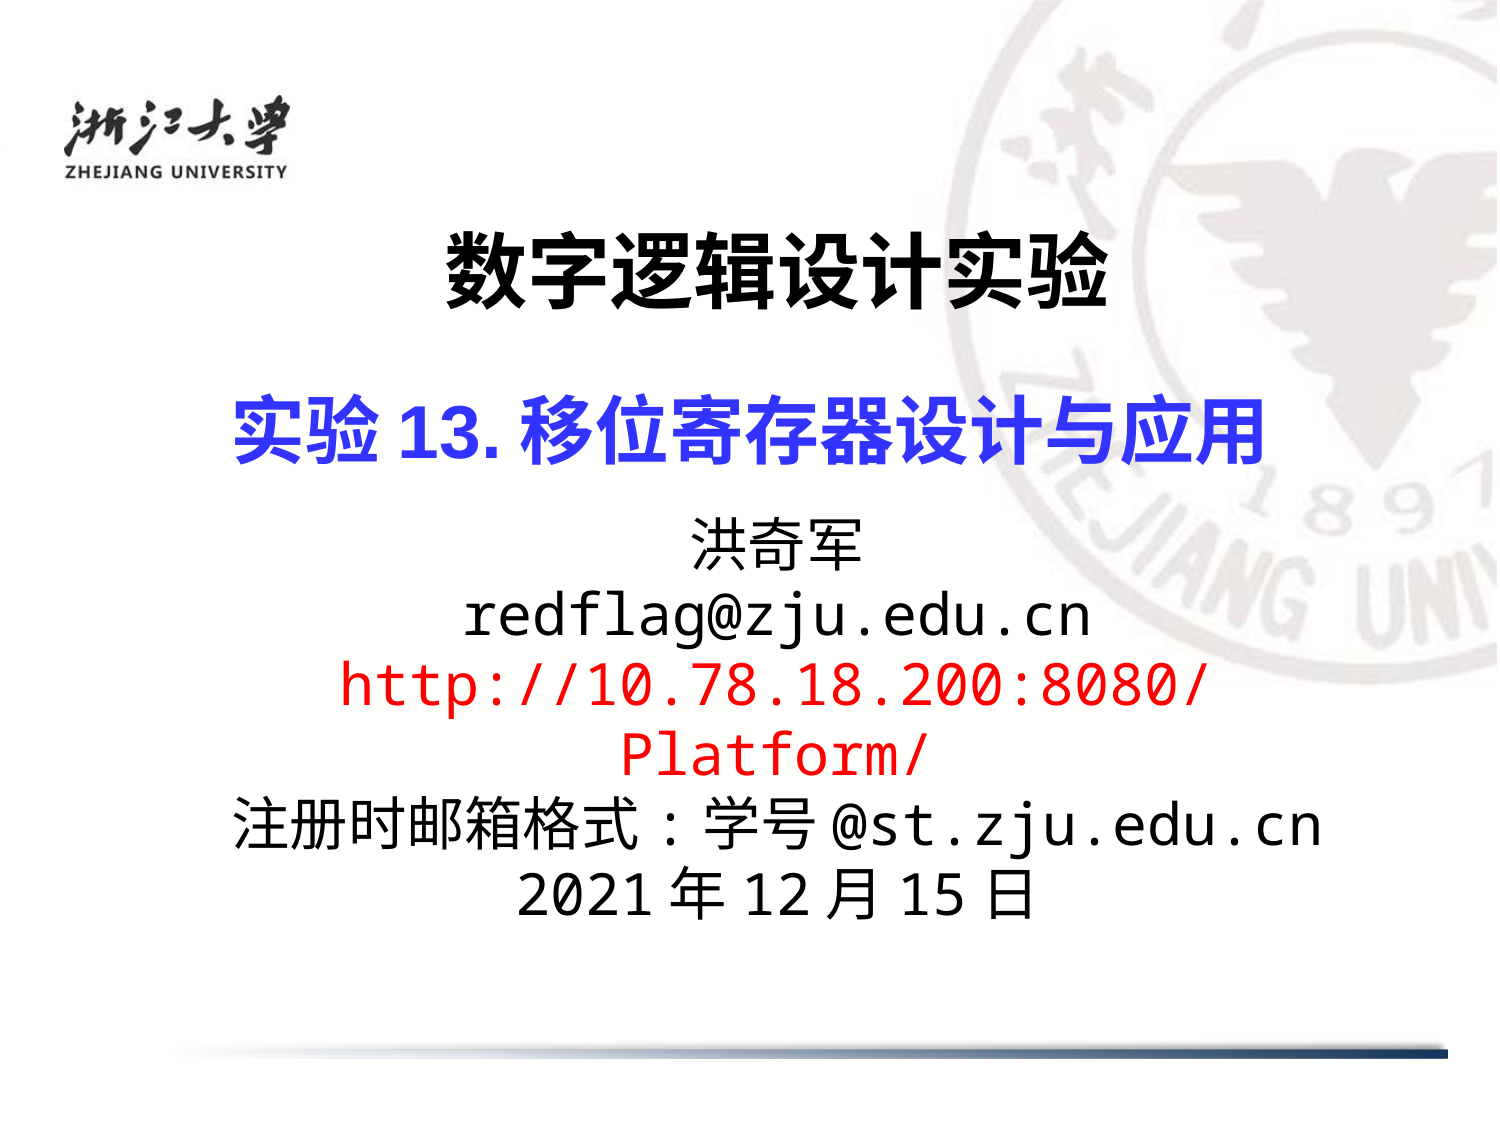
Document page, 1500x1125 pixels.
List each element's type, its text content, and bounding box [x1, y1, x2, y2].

title 数字逻辑设计实验 [110, 127, 1445, 412]
subtitle 洪奇军 redflag@zju.edu.cn http://10.78.18.200:8080/Platform/ 注册时邮箱格式:学号@st.zju.edu.cn 2021年12月15日 [178, 500, 1377, 1059]
picture [0, 0, 1500, 1125]
text_box 实验13.移位寄存器设计与应用 [70, 375, 1430, 481]
